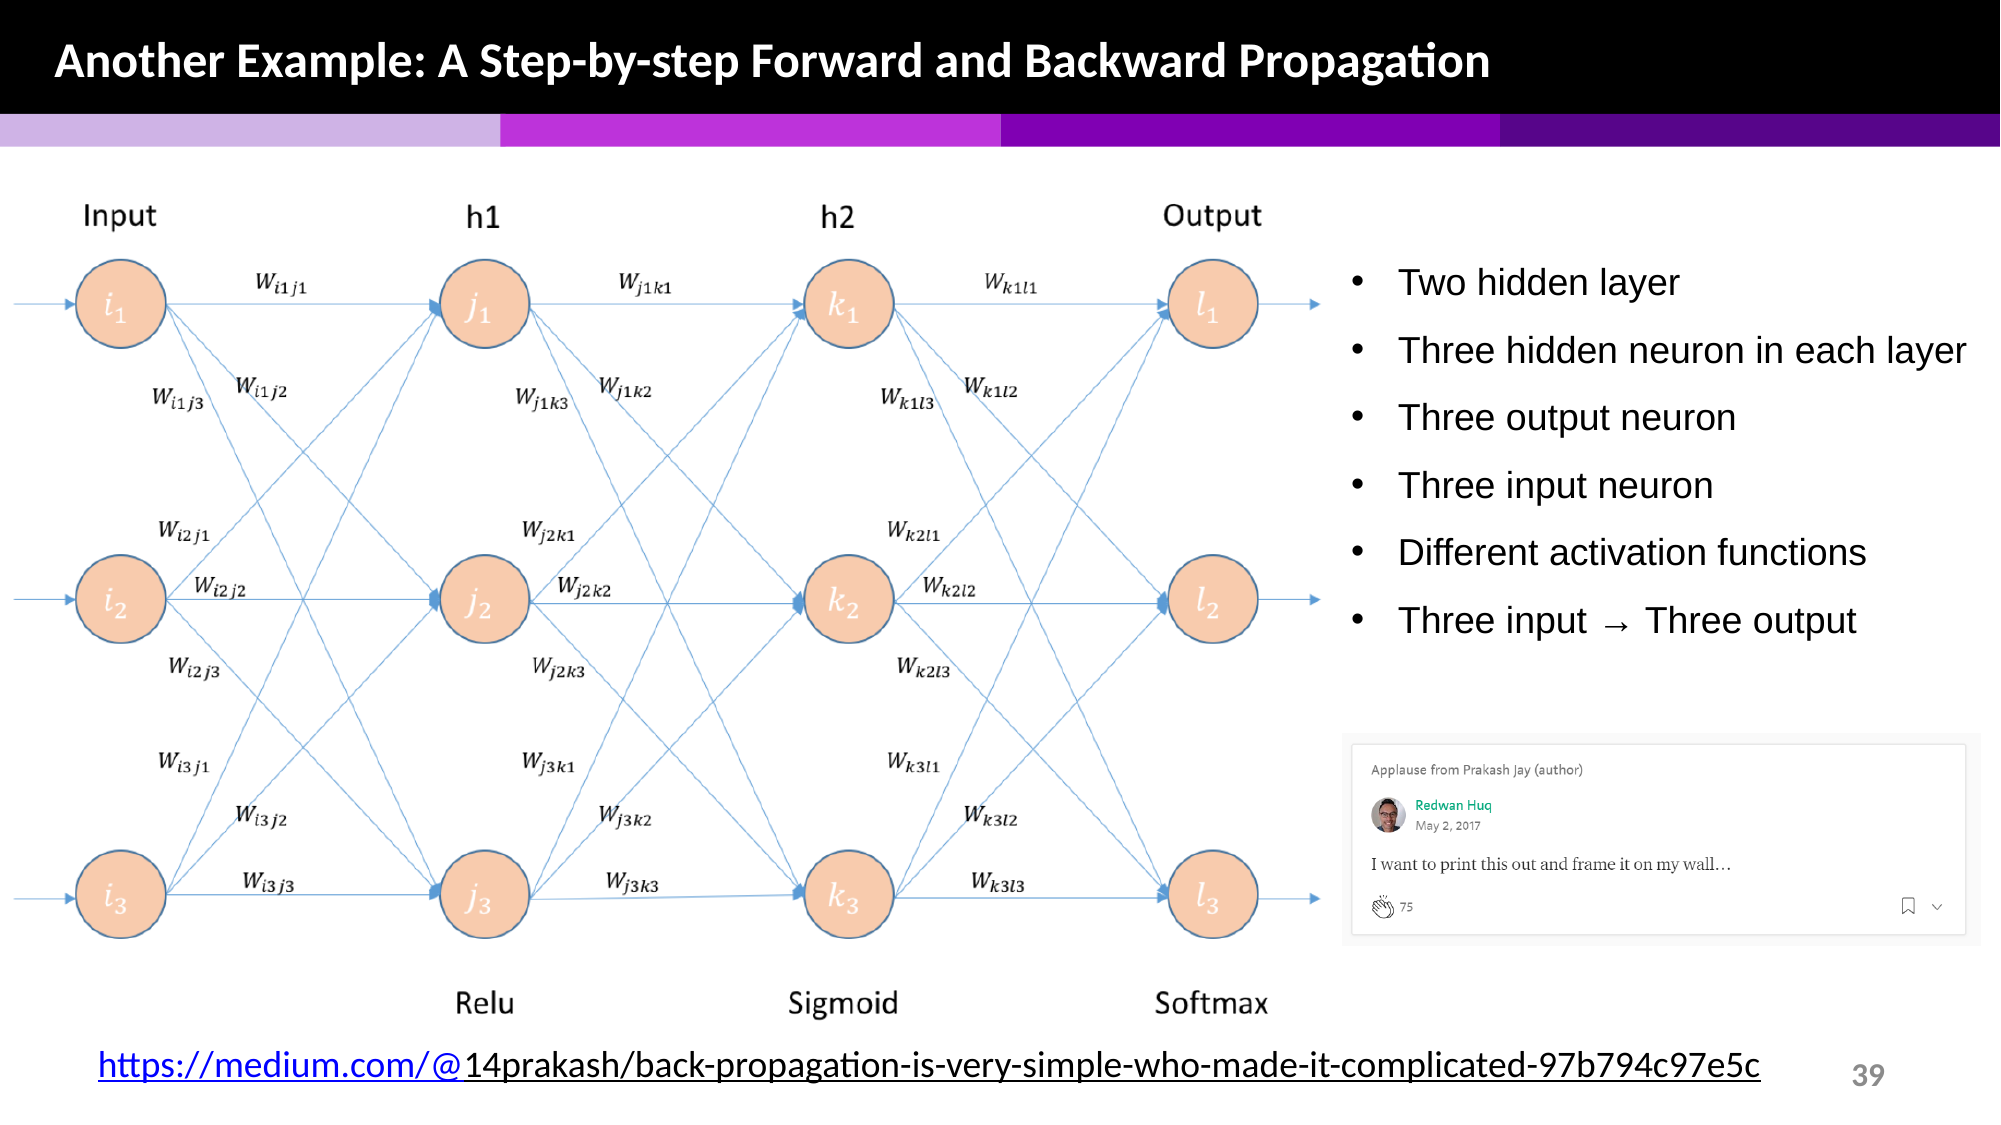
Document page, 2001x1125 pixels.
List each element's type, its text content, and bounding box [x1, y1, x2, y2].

picture [0, 186, 1981, 1067]
text_box https://medium.com/@14prakash/back-propagation-is-very-simple-who-made-it-complicated-97b794c97e5c [83, 1032, 1832, 1093]
text_box Two hidden layer Three hidden neuron in each layer Three output neuron Three input neuron Different activation functions Three input → Three output [1525, 228, 2000, 648]
list Another Example: A Step-by-step Forward and Backward Propagation [39, 1, 1964, 114]
